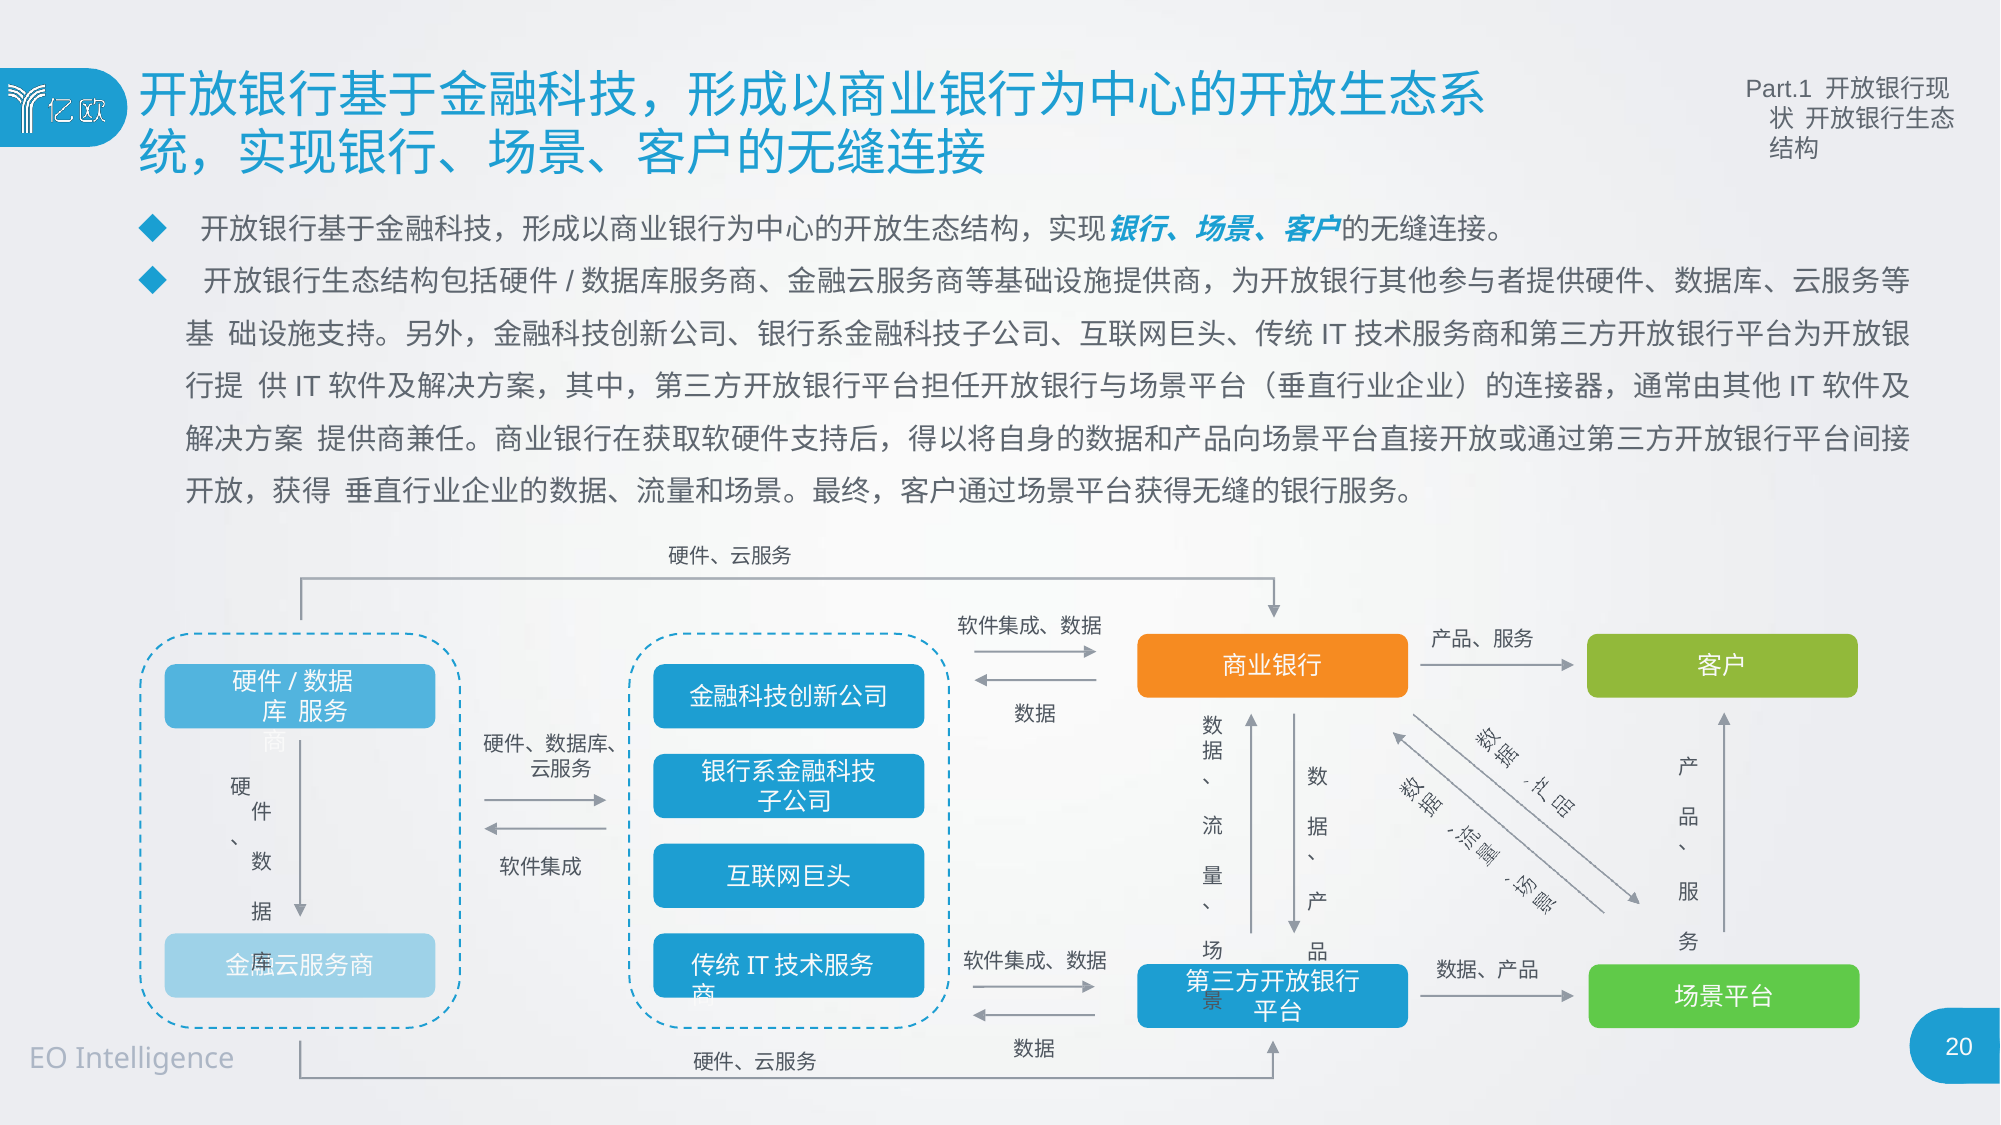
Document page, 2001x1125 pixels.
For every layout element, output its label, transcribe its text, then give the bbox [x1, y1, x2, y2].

text_box 硬件、数据库、 云服务 [482, 731, 632, 782]
text_box 软件集成、数据 [955, 612, 1105, 638]
text_box 硬件/数据库 服务商 硬 件 、 数 据 库 [230, 665, 371, 974]
text_box [1587, 633, 1858, 698]
text_box [1137, 633, 1409, 698]
text_box 产 品 、 服 务 [1676, 753, 1701, 954]
text_box [1420, 989, 1575, 1003]
text_box ◆ 开放银行基于金融科技，形成以商业银行为中心的开放生态结构，实现银行、场景、客户的无缝连接。 ◆ 开放银行生态结构包括硬件/数据库服务商、金融云服务商等基础设施提供商，为开放银行其他参与者提供硬件、数据库、云服务等基 础设施支持。另外，金融科技创新公司、银行系金融科技子公司、互联网巨头、传统IT技术服务商和第三方开放银行平台为开放银行提 供IT软件及解决方案，其中，第三方开放银行平台担任开放银行与场景平台（垂直行业企业）的连接器，通常由其他IT软件及解决方案 提供商兼任。商业银行在获取软硬件支持后，得以将自身的数据和产品向场景平台直接开放或通过第三方开放银行平台间接开放，获得 垂直行业企业的数据、流量和场景。最终，客户通过场景平台获得无缝的银行服务。 硬件、云服务 [136, 210, 1912, 568]
text_box [1137, 964, 1409, 1028]
text_box [484, 822, 607, 835]
text_box [1717, 712, 1731, 933]
text_box 数据 [1013, 700, 1059, 726]
title 开放银行基于金融科技，形成以商业银行为中心的开放生态系 统，实现银行、场景、客户的无缝连接 [136, 65, 1864, 210]
text_box [972, 1008, 1095, 1022]
text_box EO Intelligence [26, 1039, 241, 1075]
text_box [1392, 713, 1640, 915]
text_box [300, 577, 1281, 621]
text_box [299, 1040, 1280, 1080]
text_box 数 据 、 产 品 [1305, 763, 1331, 964]
text_box 硬件、云服务 [691, 1048, 820, 1074]
text_box 软件集成、数据 [961, 947, 1111, 973]
text_box 场景平台 [1672, 980, 1777, 1011]
text_box [972, 980, 1095, 993]
text_box 商业银行 [1220, 649, 1326, 680]
text_box [1588, 964, 1860, 1029]
text_box 客户 [1695, 649, 1750, 680]
text_box 数 据 、 流 量 、 场 景 [1200, 712, 1226, 1013]
text_box 第三方开放银行 平台 [1183, 965, 1363, 1026]
text_box Part.1 开放银行现状 开放银行生态结构 [1864, 72, 1972, 163]
text_box 数据、产品 [1434, 957, 1542, 983]
text_box [1287, 713, 1301, 934]
text_box 20 [1943, 1030, 1976, 1061]
text_box 数据 [1011, 1035, 1058, 1061]
text_box [1244, 713, 1258, 934]
text_box [974, 673, 1097, 687]
text_box 软件集成 [497, 853, 585, 879]
text_box [1420, 658, 1575, 672]
text_box [8, 84, 105, 133]
text_box [974, 645, 1097, 658]
text_box [629, 633, 949, 1028]
text_box [140, 633, 460, 1028]
picture [0, 0, 2000, 1125]
text_box 产品、服务 [1429, 625, 1537, 651]
text_box [484, 793, 607, 807]
